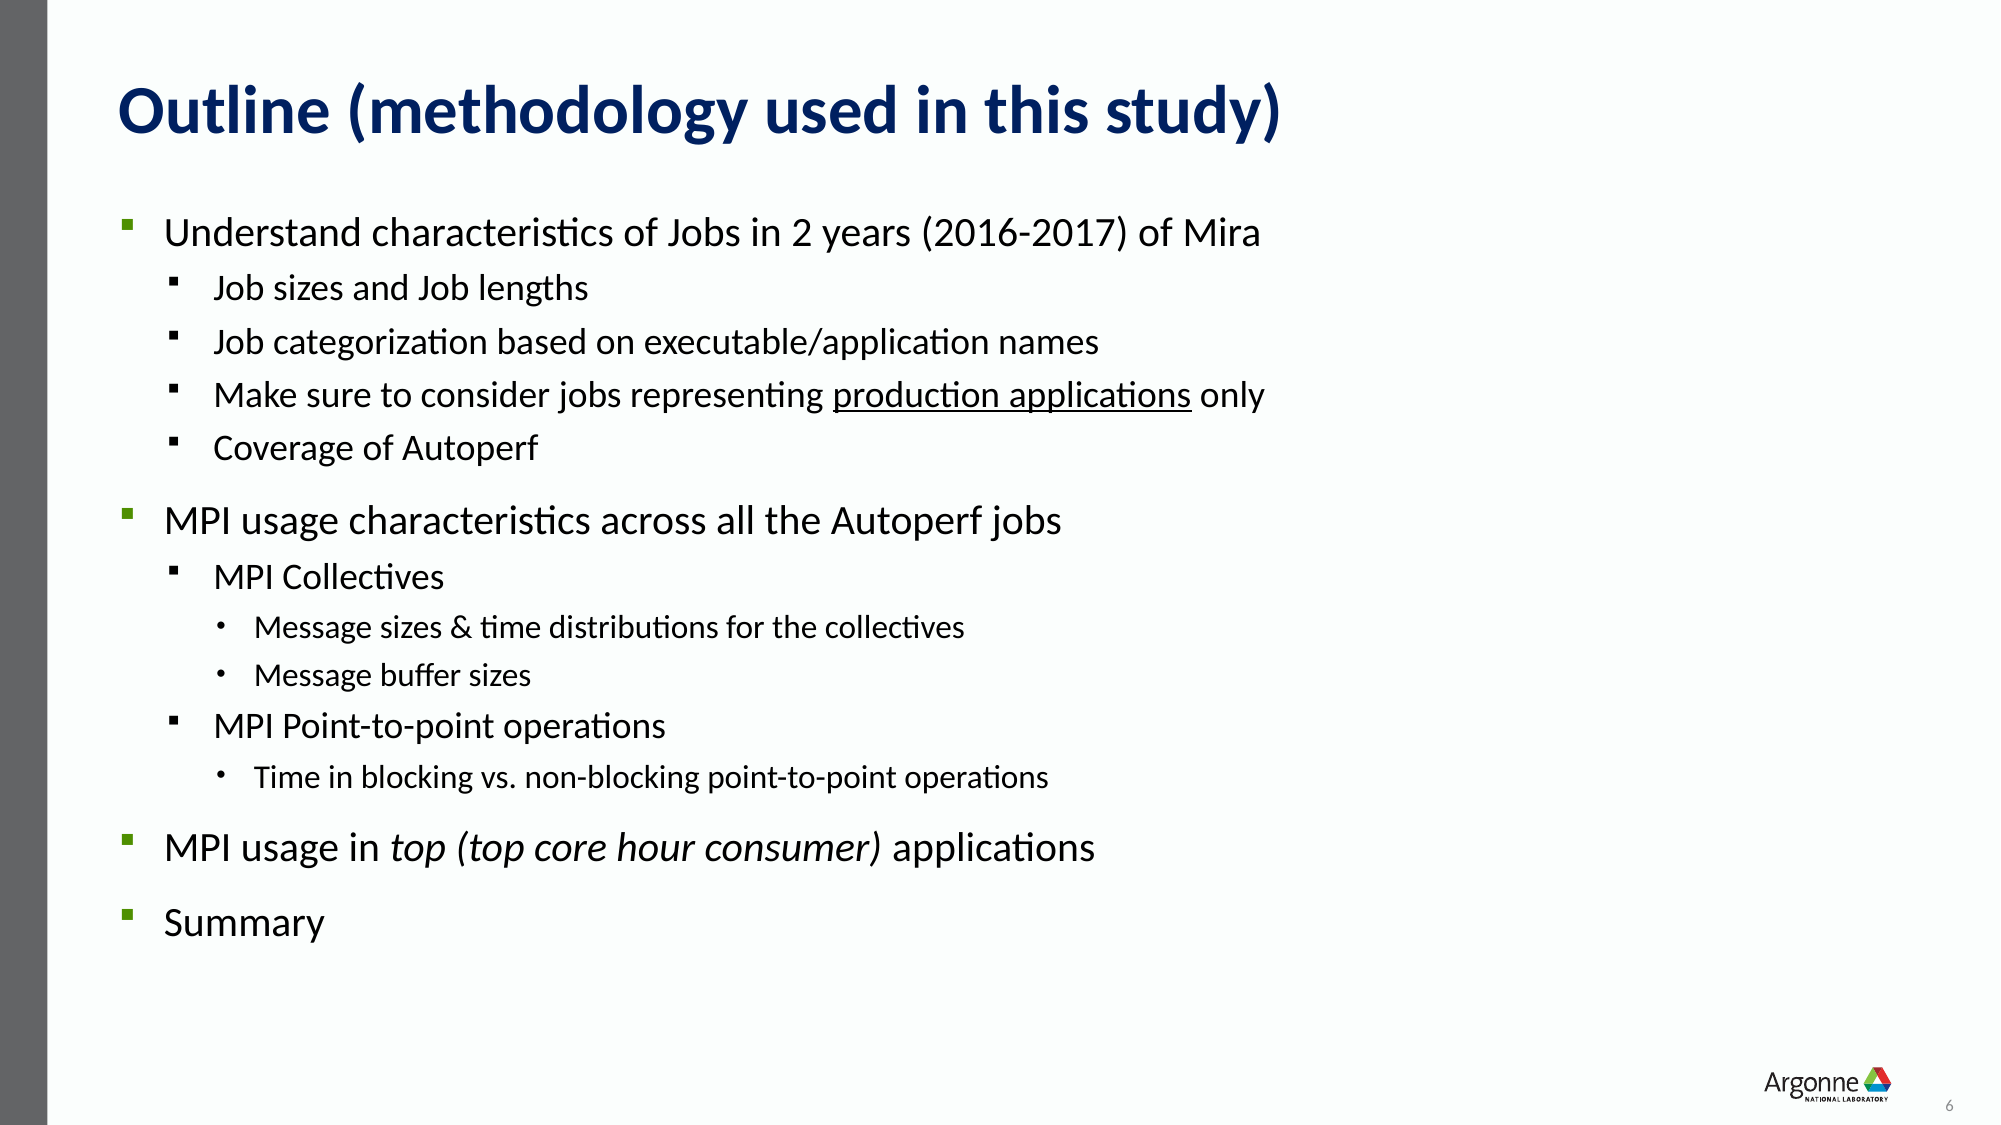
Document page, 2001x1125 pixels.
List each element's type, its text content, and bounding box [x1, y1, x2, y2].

list Understand characteristics of Jobs in 2 years (2016-2017) of Mira Job sizes and Job lengths Job categorization based on executable/application names Make sure to consider jobs representing production applications only Coverage of Autoperf MPI usage characteristics across all the Autoperf jobs MPI Collectives Message sizes & time distributions for the collectives Message buffer sizes MPI Point-to-point operations Time in blocking vs. non-blocking point-to-point operations MPI usage in top (top core hour consumer) applications Summary [118, 179, 1941, 1049]
title Outline (methodology used in this study) [118, 64, 1941, 151]
